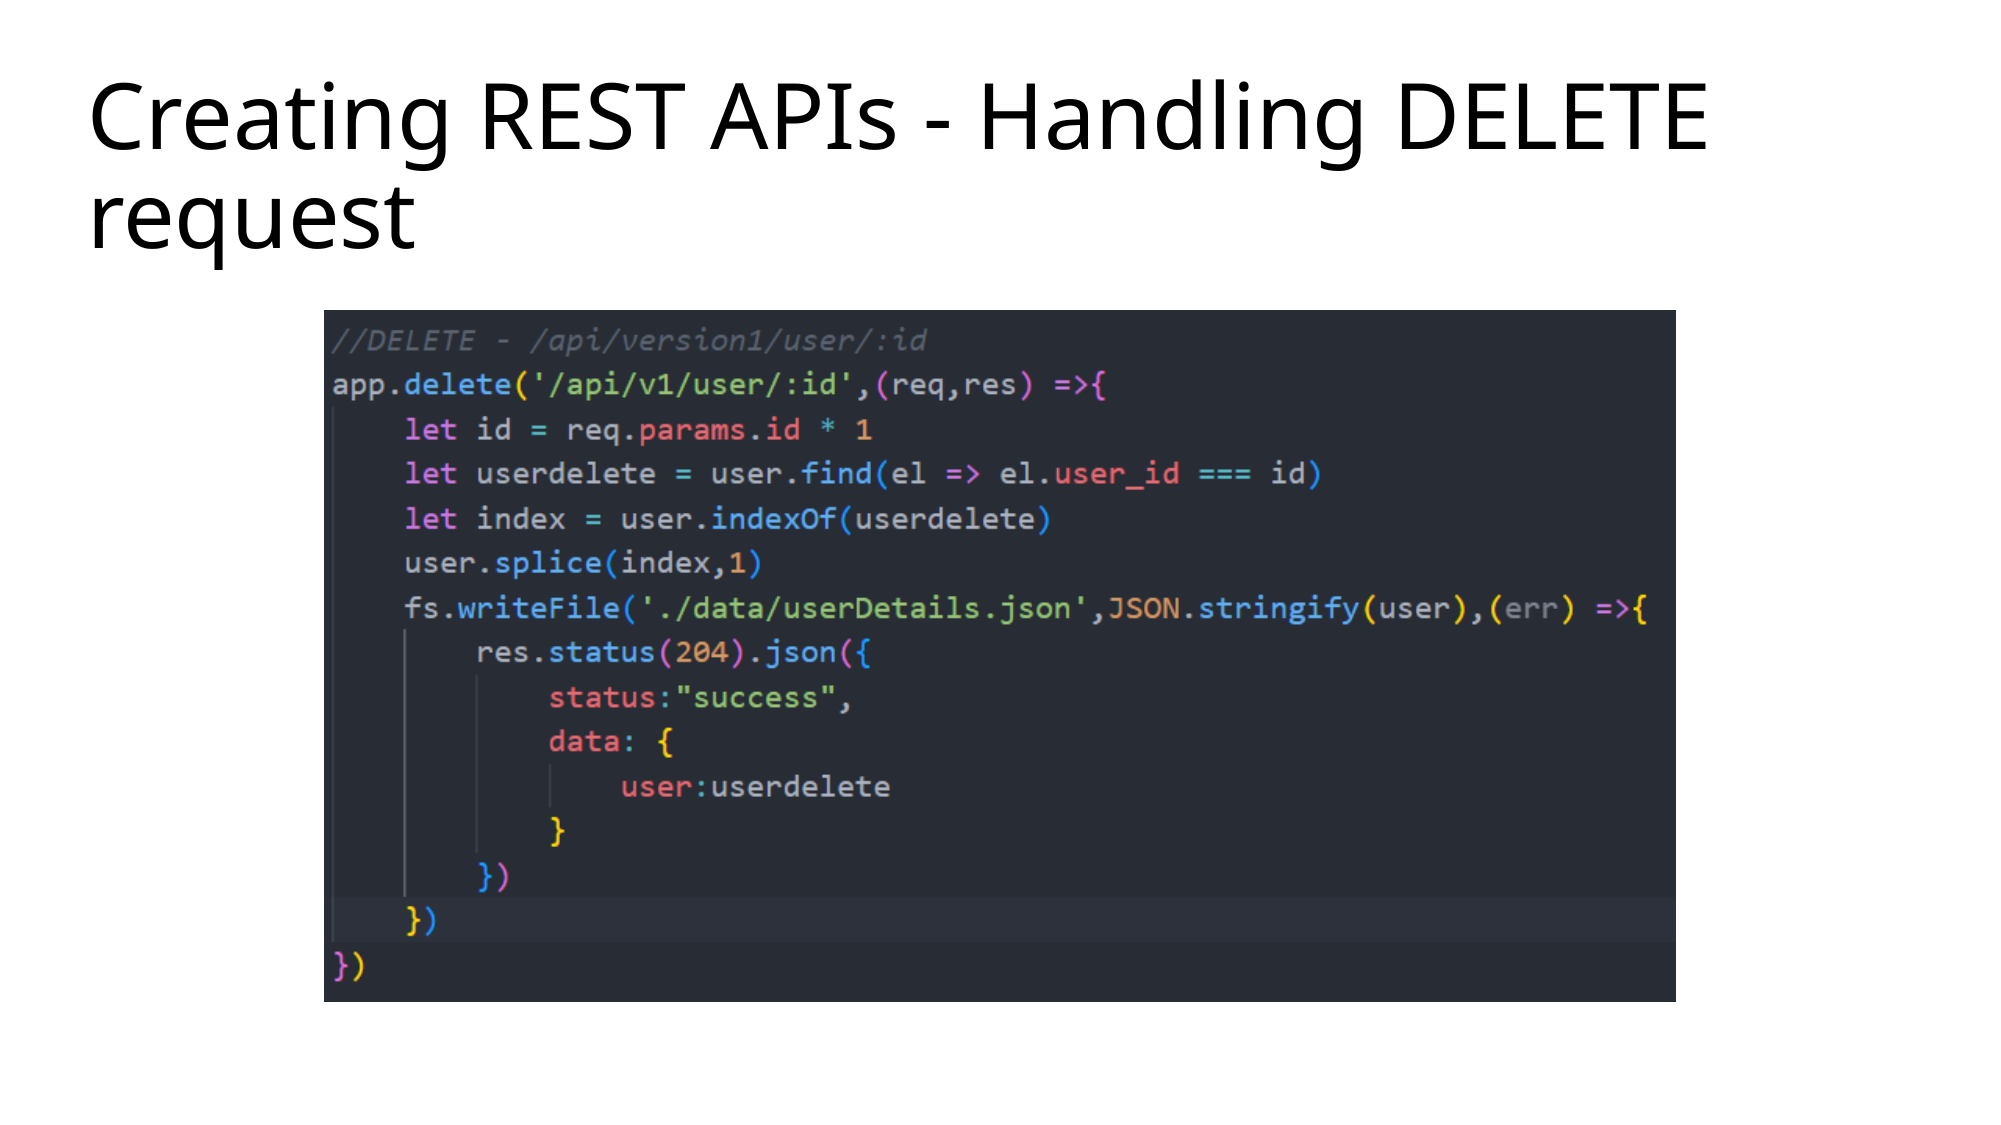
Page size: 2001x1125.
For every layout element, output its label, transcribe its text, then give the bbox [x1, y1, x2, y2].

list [323, 310, 1677, 1003]
title Creating REST APIs - Handling DELETE request [72, 59, 1863, 280]
